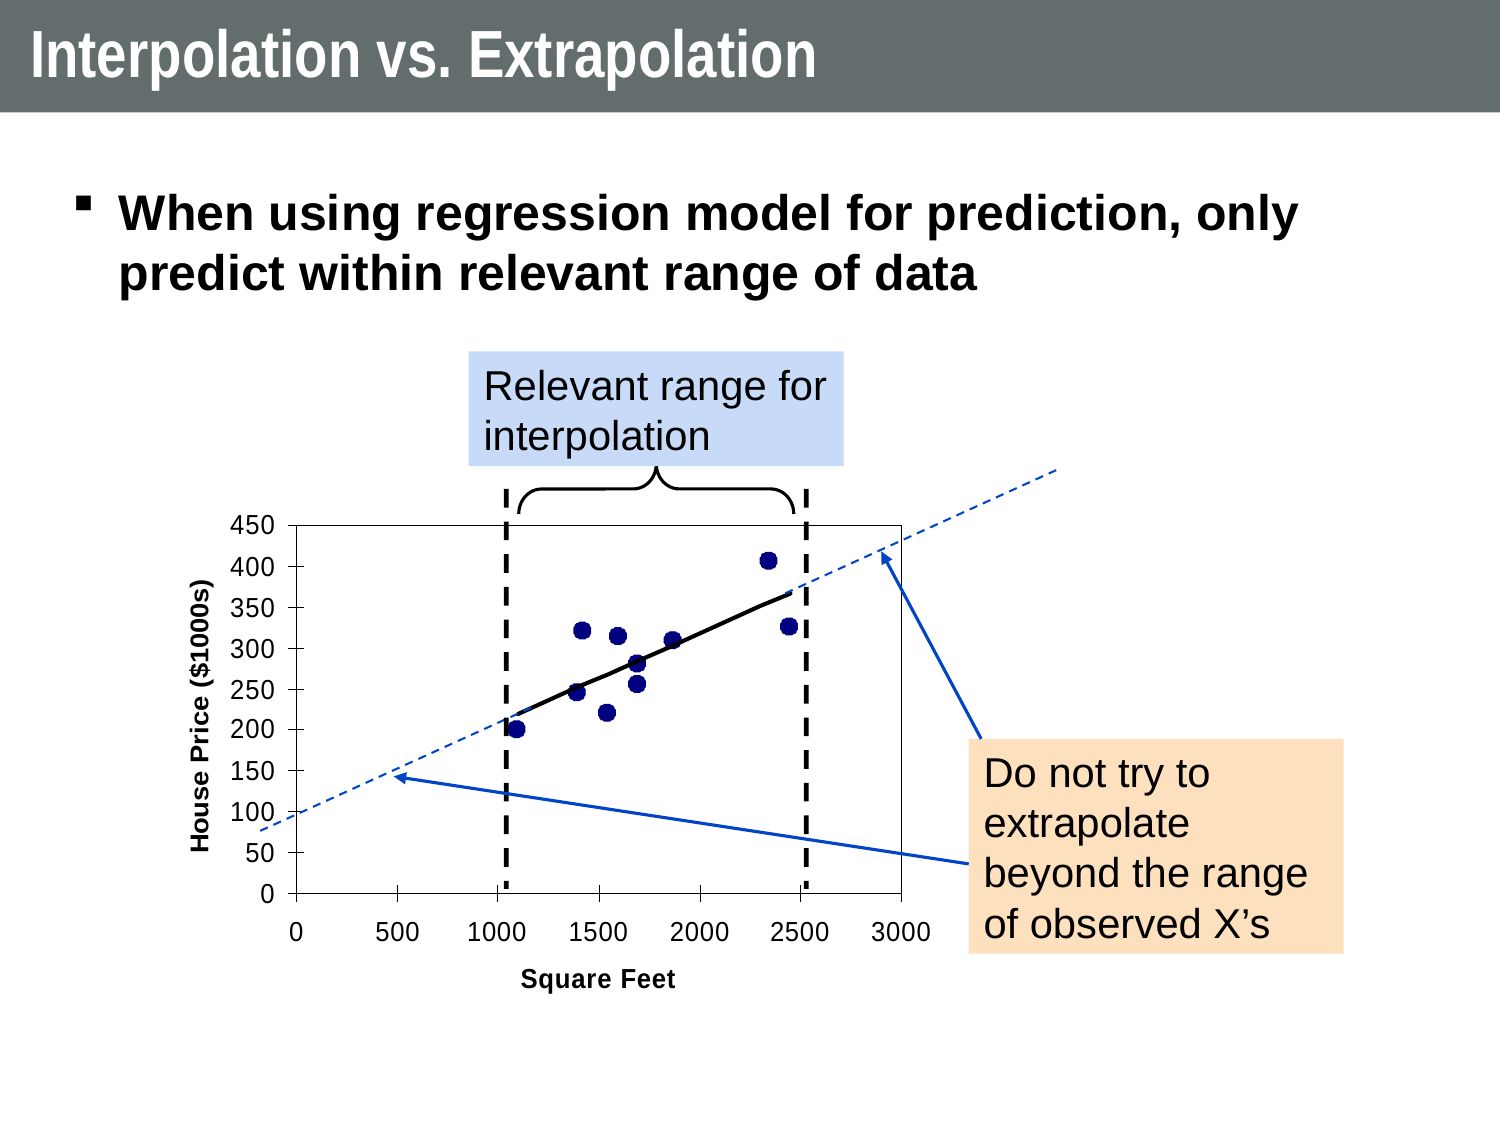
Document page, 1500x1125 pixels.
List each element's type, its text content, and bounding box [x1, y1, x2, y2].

text_box When using regression model for prediction, only predict within relevant range of data [57, 172, 1383, 341]
title Interpolation vs. Extrapolation [0, 0, 1500, 117]
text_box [155, 351, 1344, 1027]
